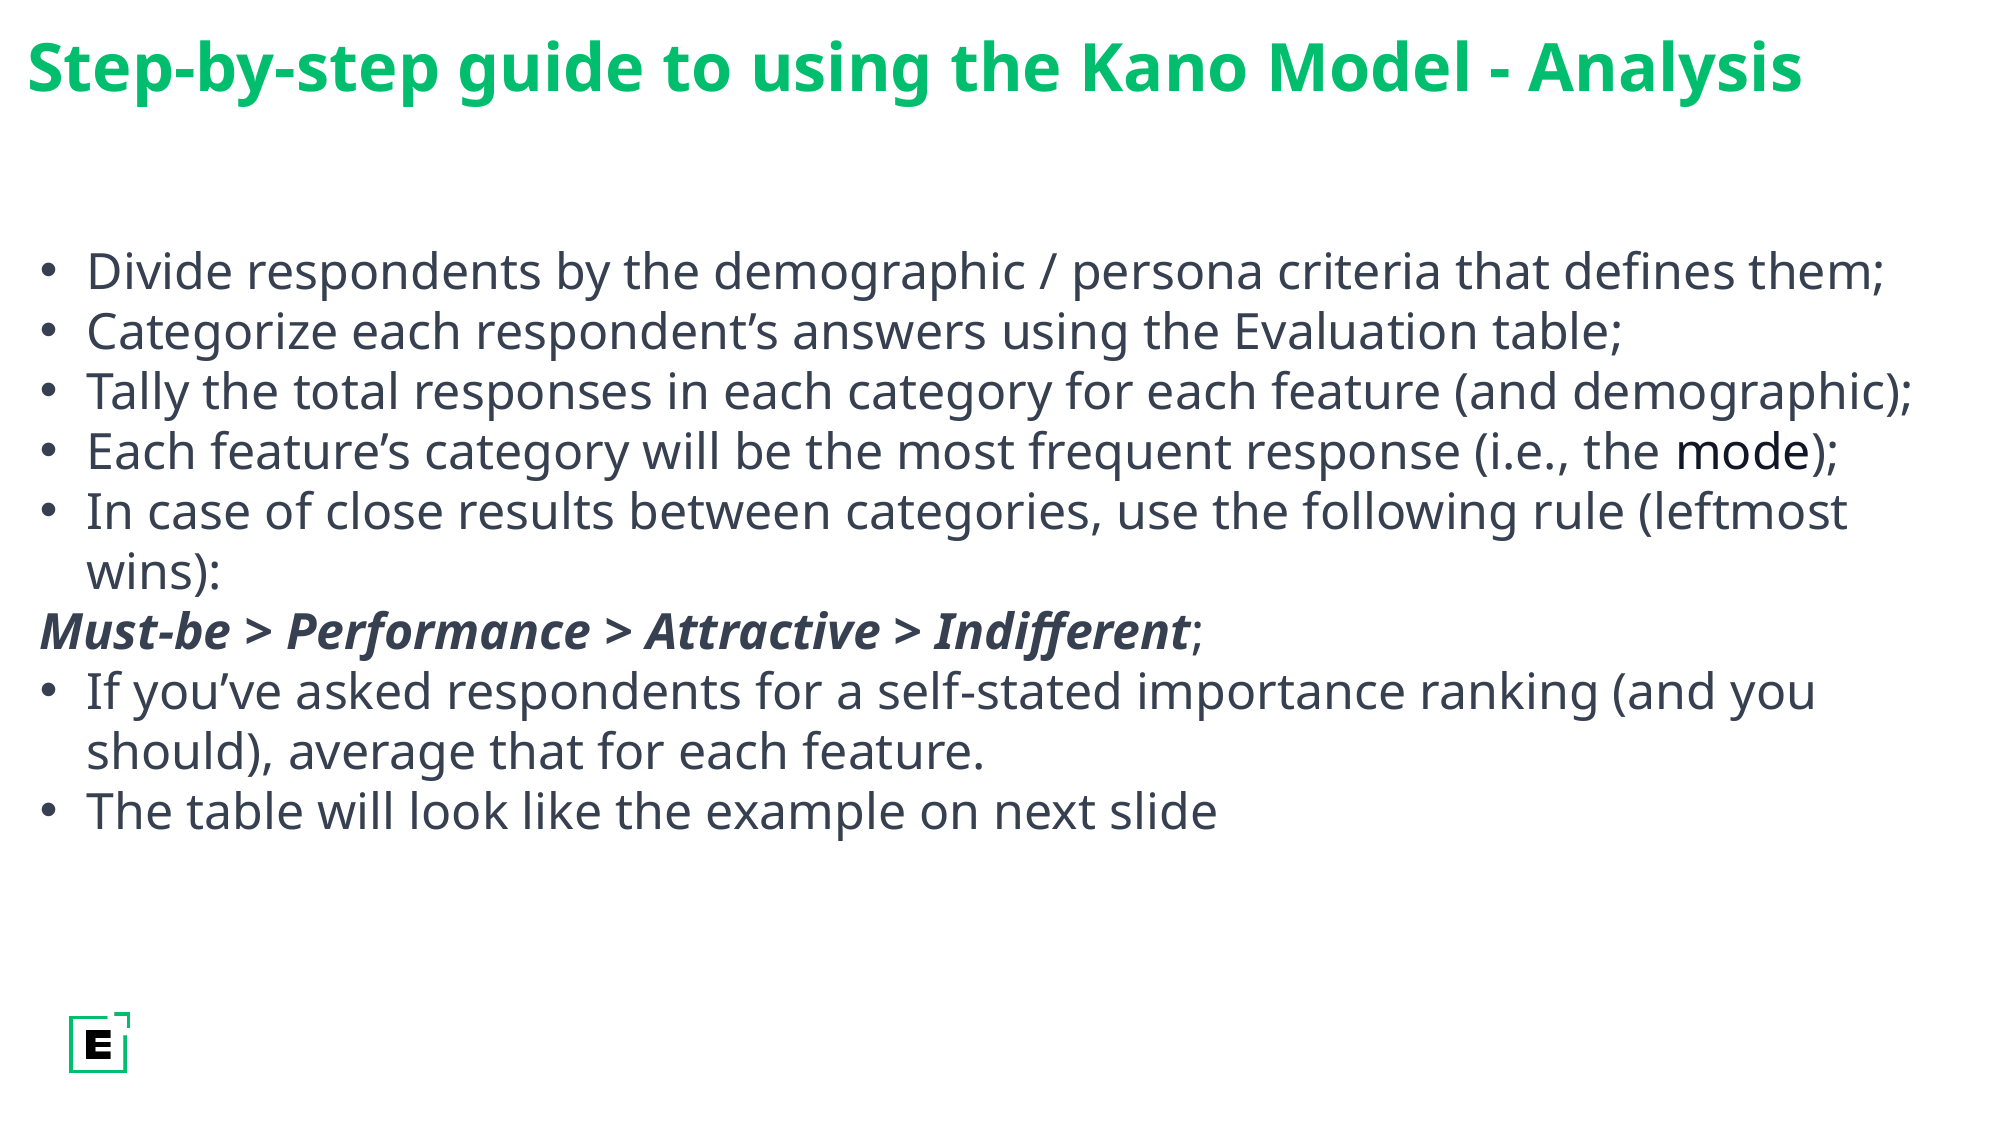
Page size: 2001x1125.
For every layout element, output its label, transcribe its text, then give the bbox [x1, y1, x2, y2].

picture [69, 1012, 130, 1073]
title Step-by-step guide to using the Kano Model - Analysis [25, 0, 1910, 159]
text_box Divide respondents by the demographic / persona criteria that defines them; Categorize each respondent’s answers using the Evaluation table; Tally the total responses in each category for each feature (and demographic); Each feature’s category will be the most frequent response (i.e., the mode); In case of close results between categories, use the following rule (leftmost wins): Must-be > Performance > Attractive > Indifferent; If you’ve asked respondents for a self-stated importance ranking (and you should), average that for each feature. The table will look like the example on next slide [24, 231, 1975, 1007]
